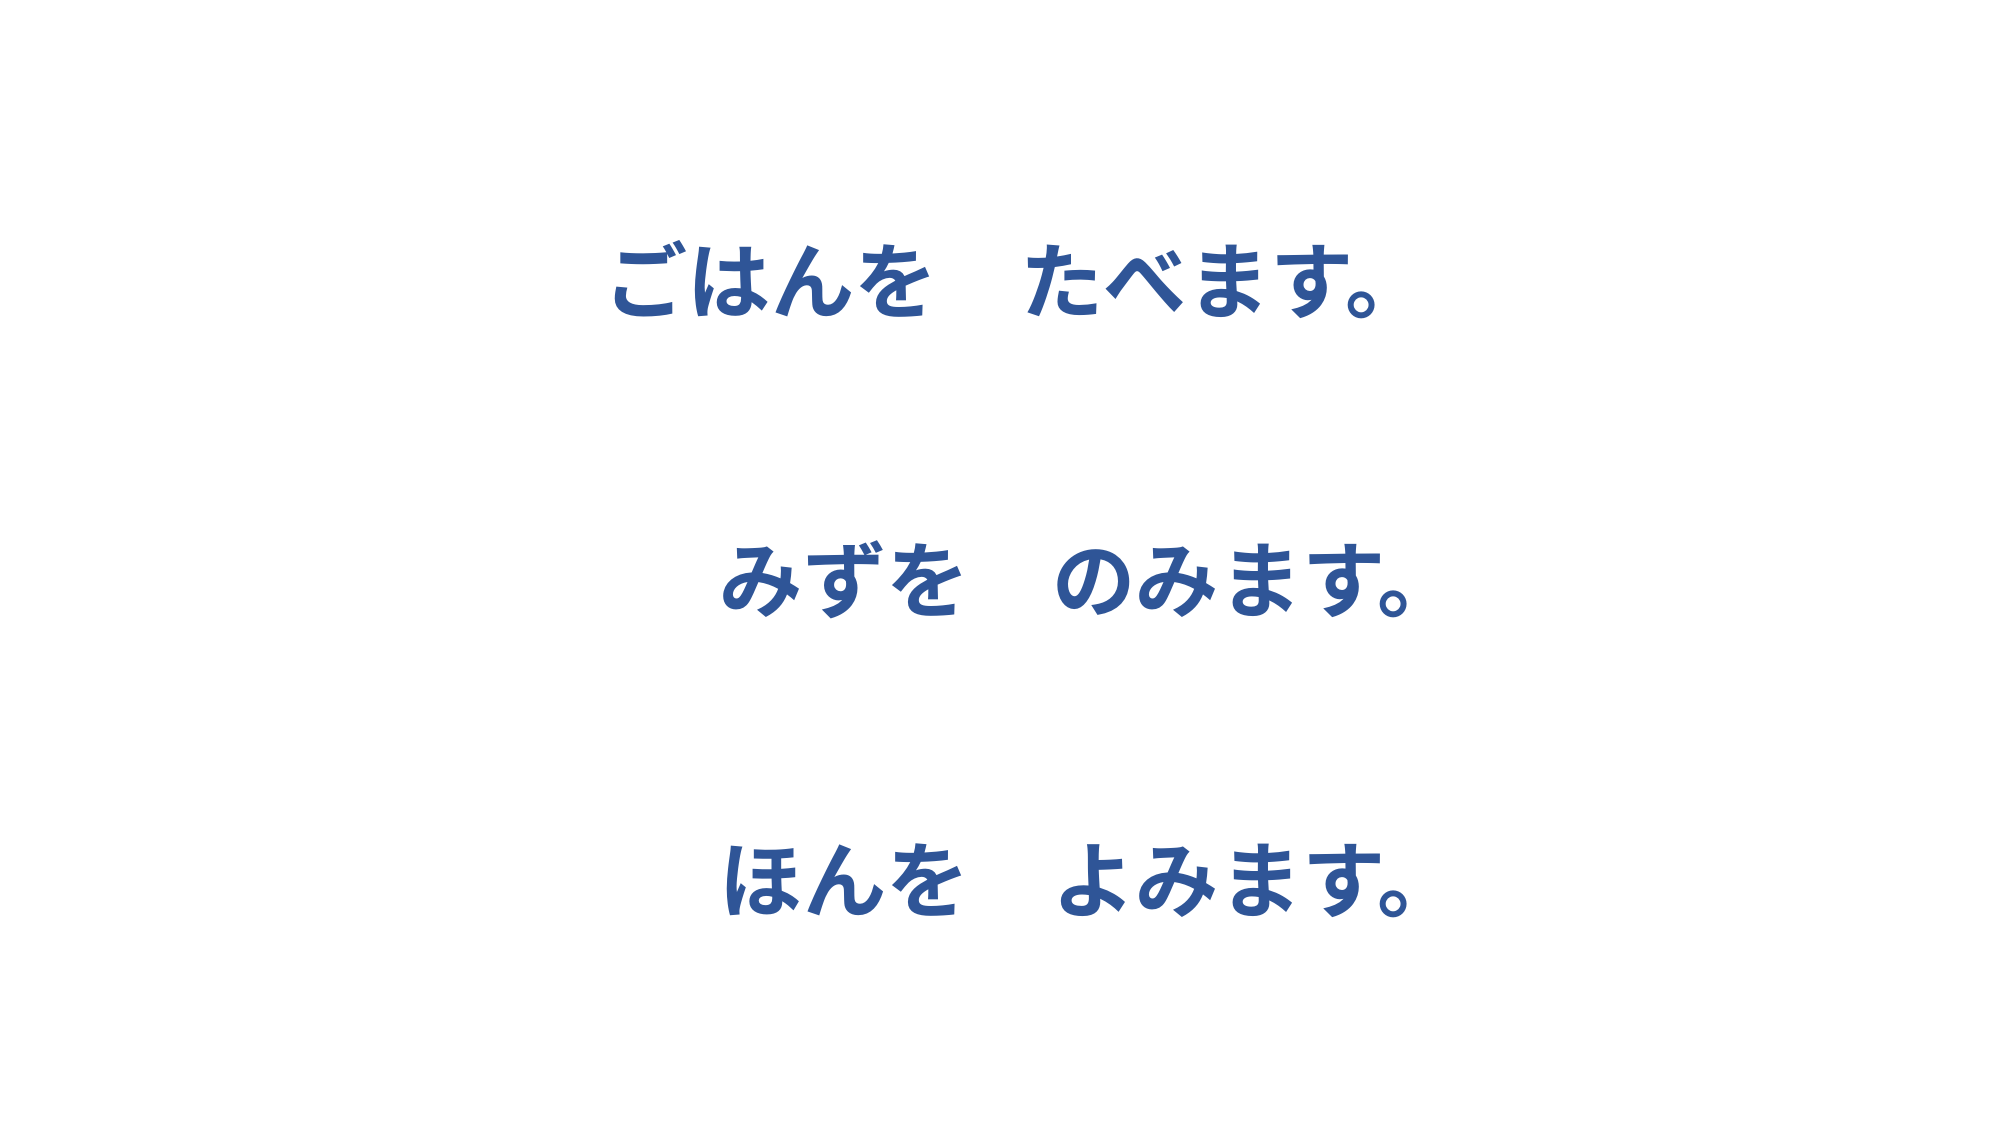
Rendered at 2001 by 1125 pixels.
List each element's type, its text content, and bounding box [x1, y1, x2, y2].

text_box ごはんを たべます。 みずを のみます。 ほんを よみます。 テレビを みます。 おんがくを ききます。 [122, 171, 1603, 1125]
